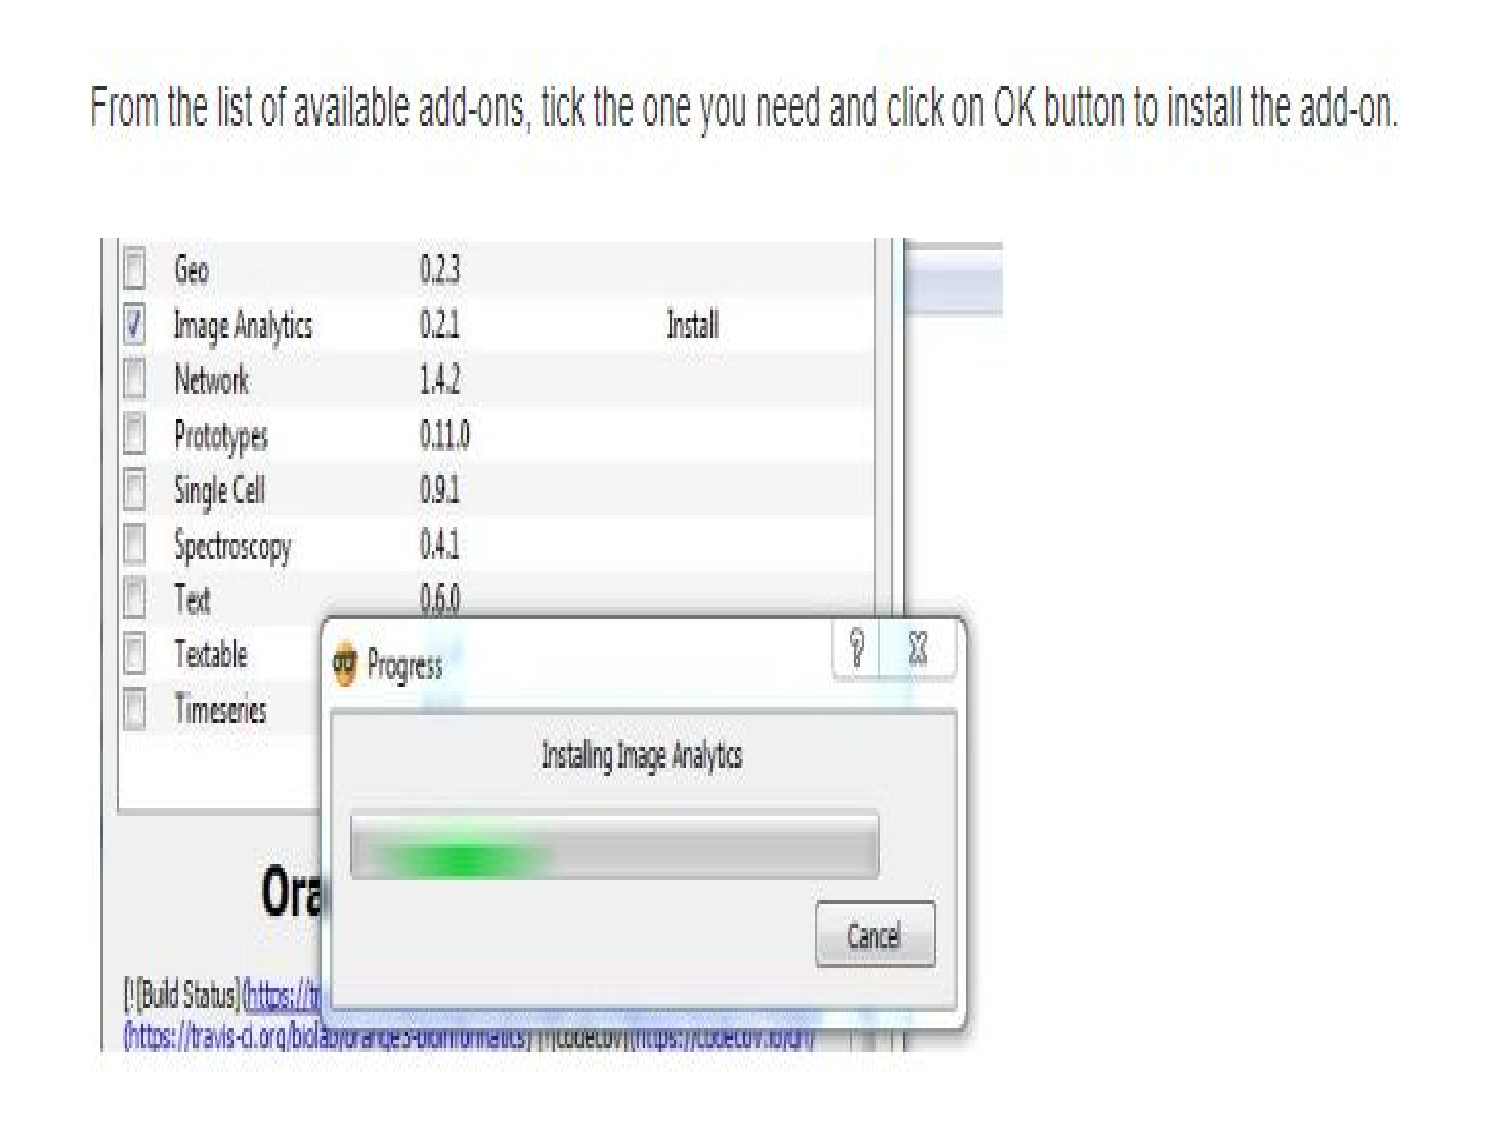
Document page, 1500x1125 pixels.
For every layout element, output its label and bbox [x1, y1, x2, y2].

list [58, 46, 1454, 1125]
